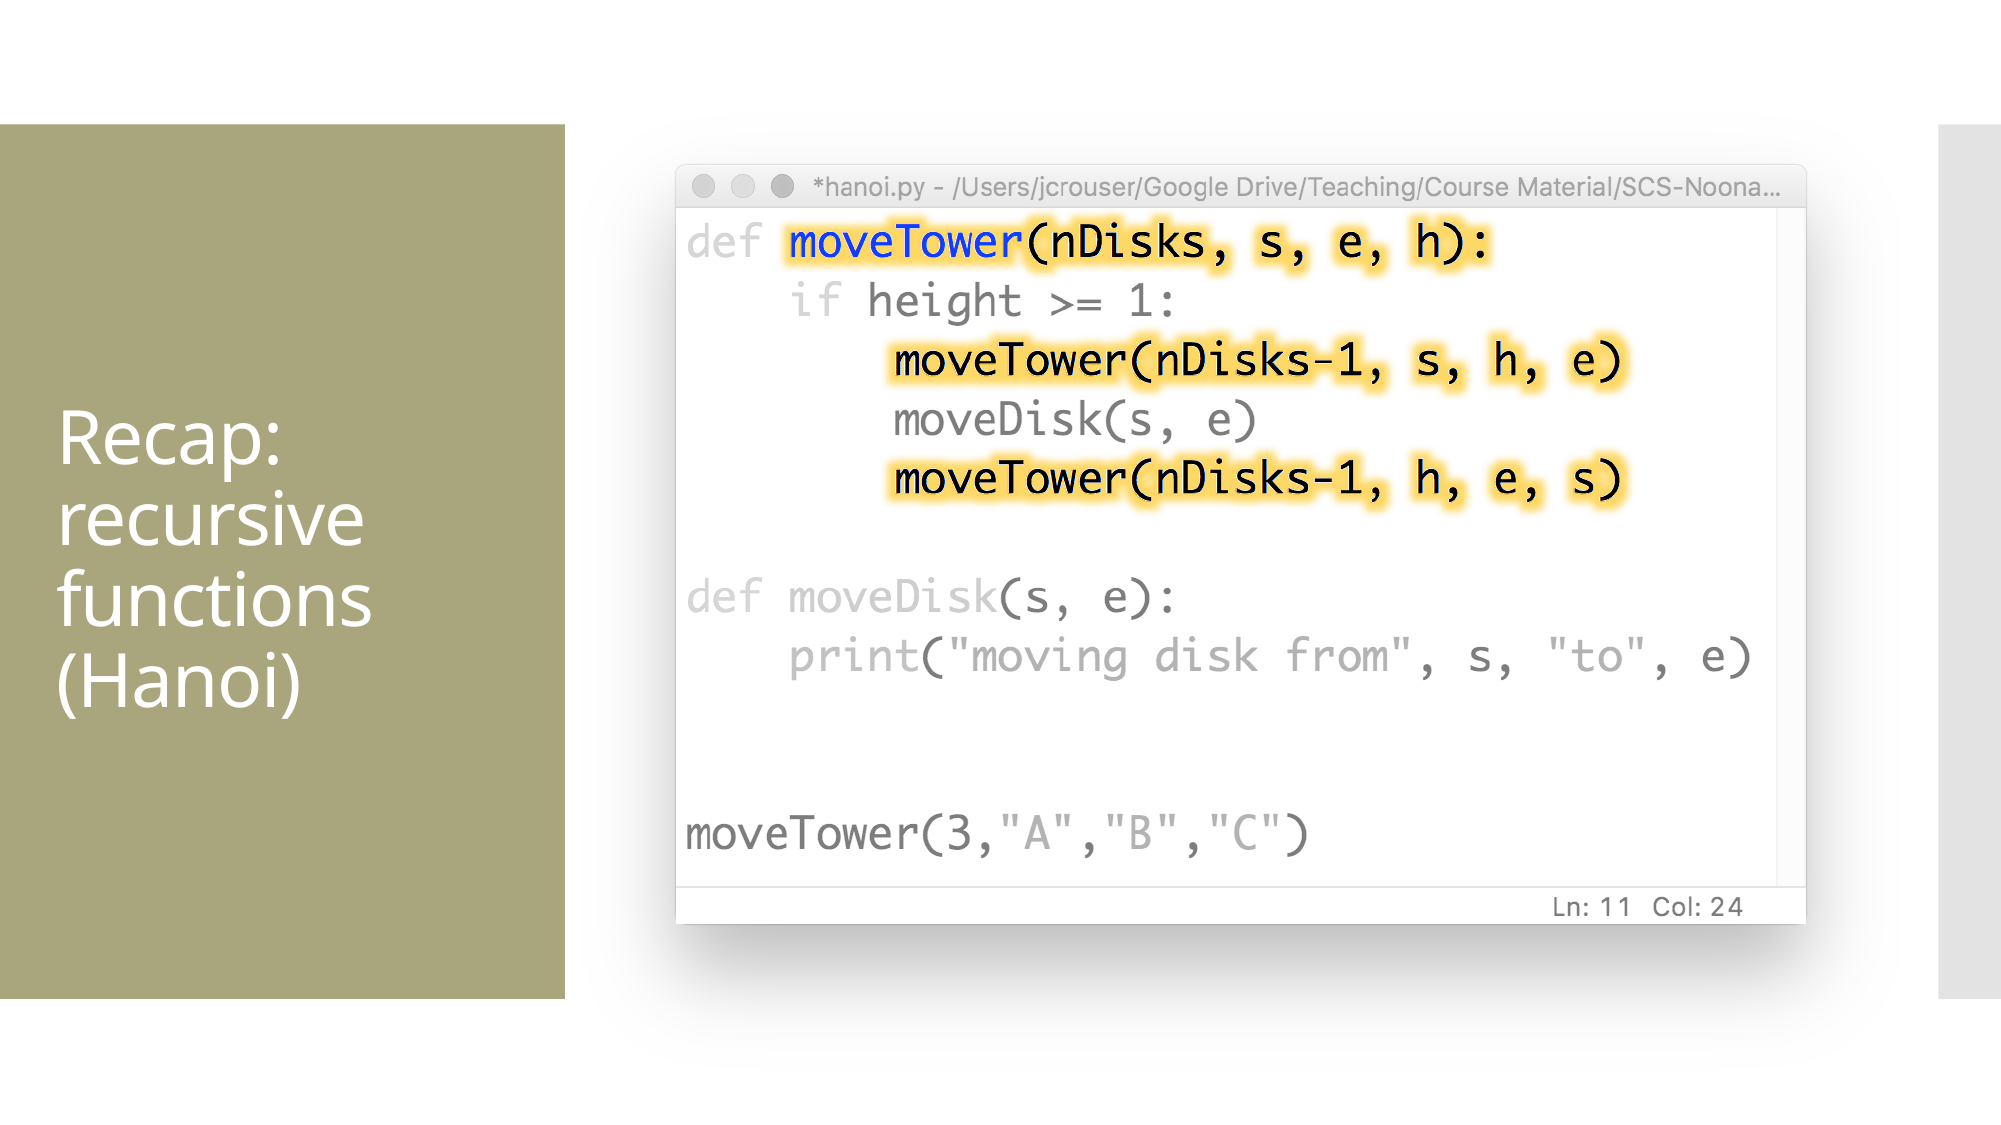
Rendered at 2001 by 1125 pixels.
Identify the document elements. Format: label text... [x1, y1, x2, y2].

picture [783, 218, 1493, 272]
picture [882, 455, 1627, 506]
picture [882, 333, 1627, 387]
title Recap: recursive functions (Hanoi) [41, 184, 525, 940]
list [565, 101, 1917, 1082]
